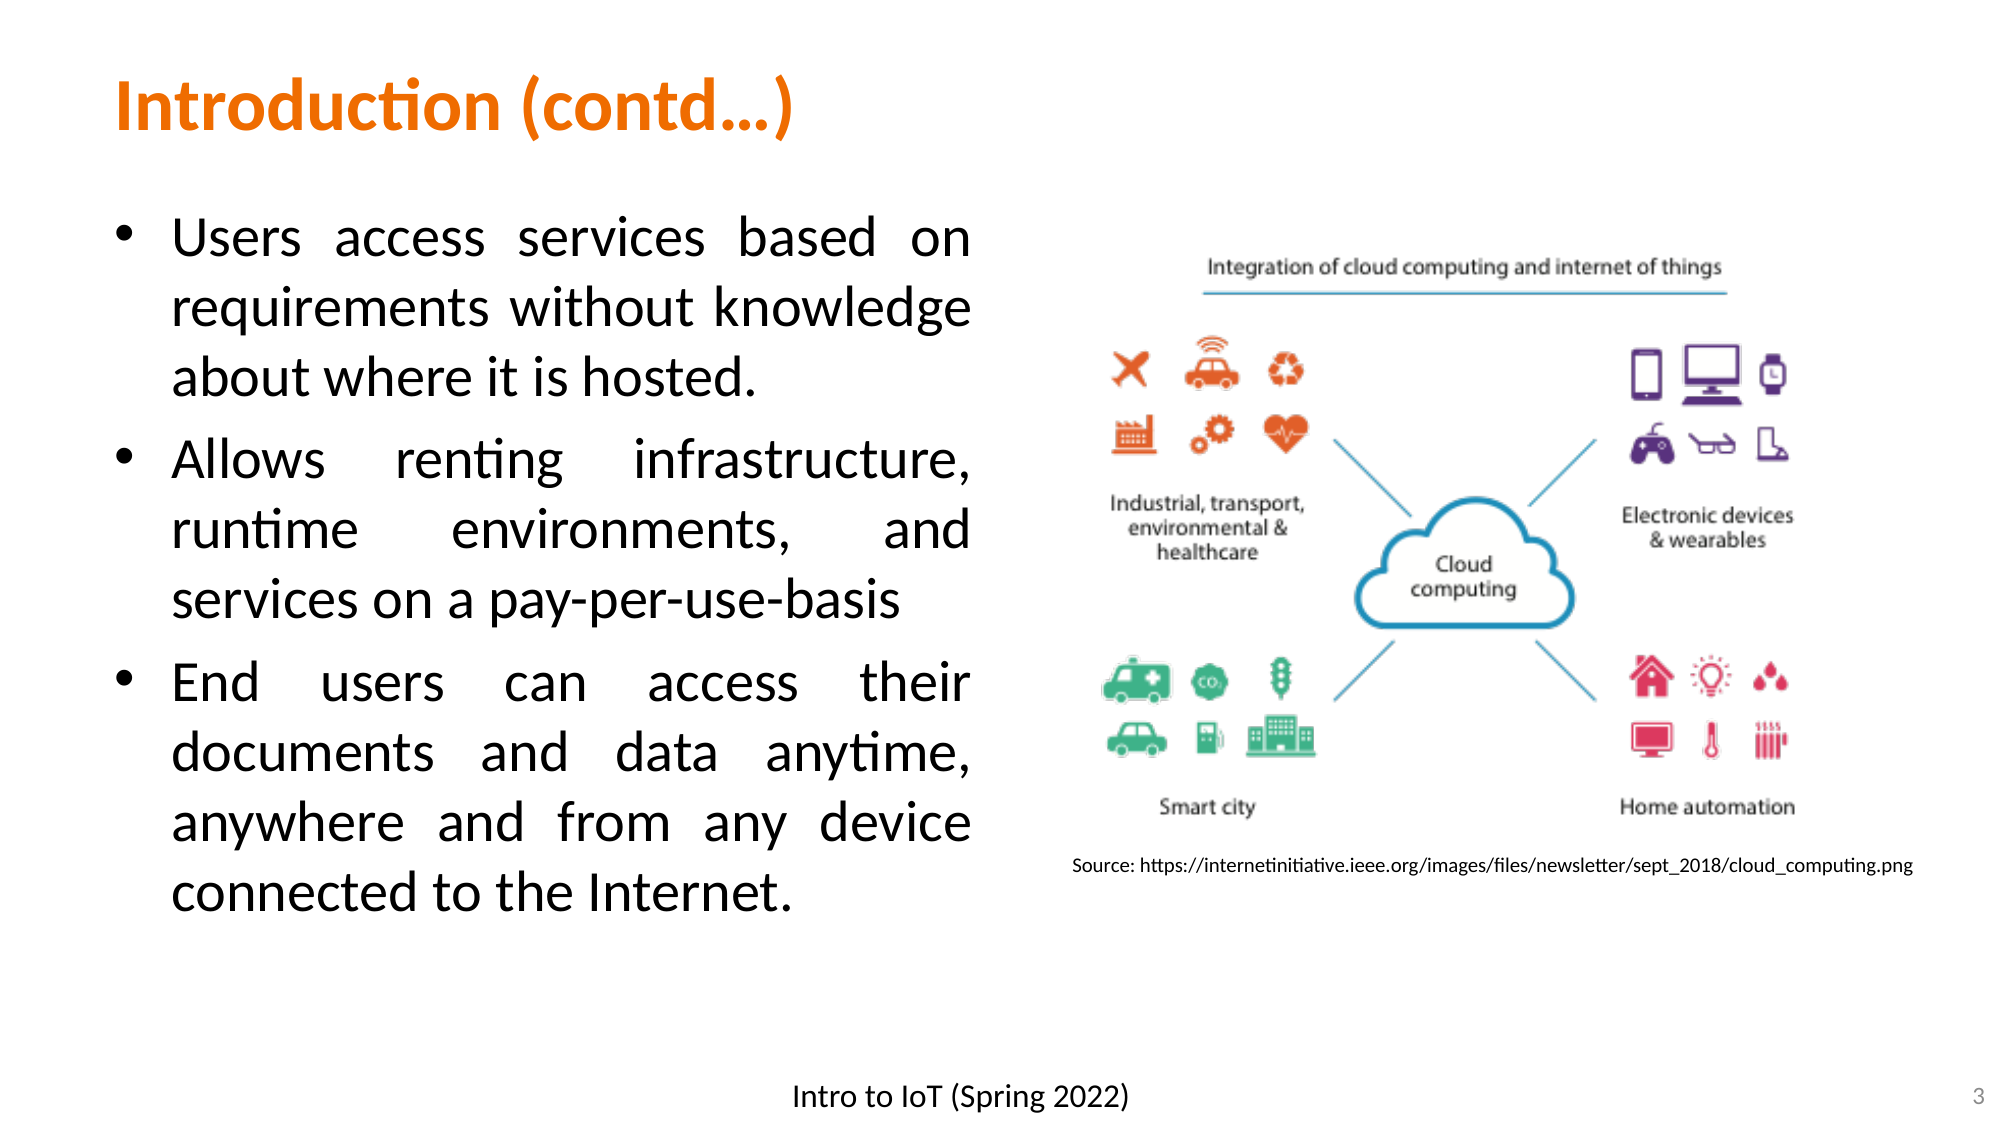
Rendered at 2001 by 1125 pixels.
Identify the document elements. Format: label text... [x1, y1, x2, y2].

text_box Source: https://internetinitiative.ieee.org/images/files/newsletter/sept_2018/cloud_computing.png [1057, 843, 2000, 884]
title Introduction (contd…) [99, 31, 1662, 171]
text_box Intro to IoT (Spring 2022) [648, 1066, 1275, 1122]
picture [1045, 236, 1905, 826]
list Users access services based on requirements without knowledge about where it is hosted. Allows renting infrastructure, runtime environments, and services on a pay-per-use-basis End users can access their documents and data anytime, anywhere and from any device connected to the Internet. [99, 190, 988, 1064]
slide_number 3 [1885, 1065, 2000, 1125]
